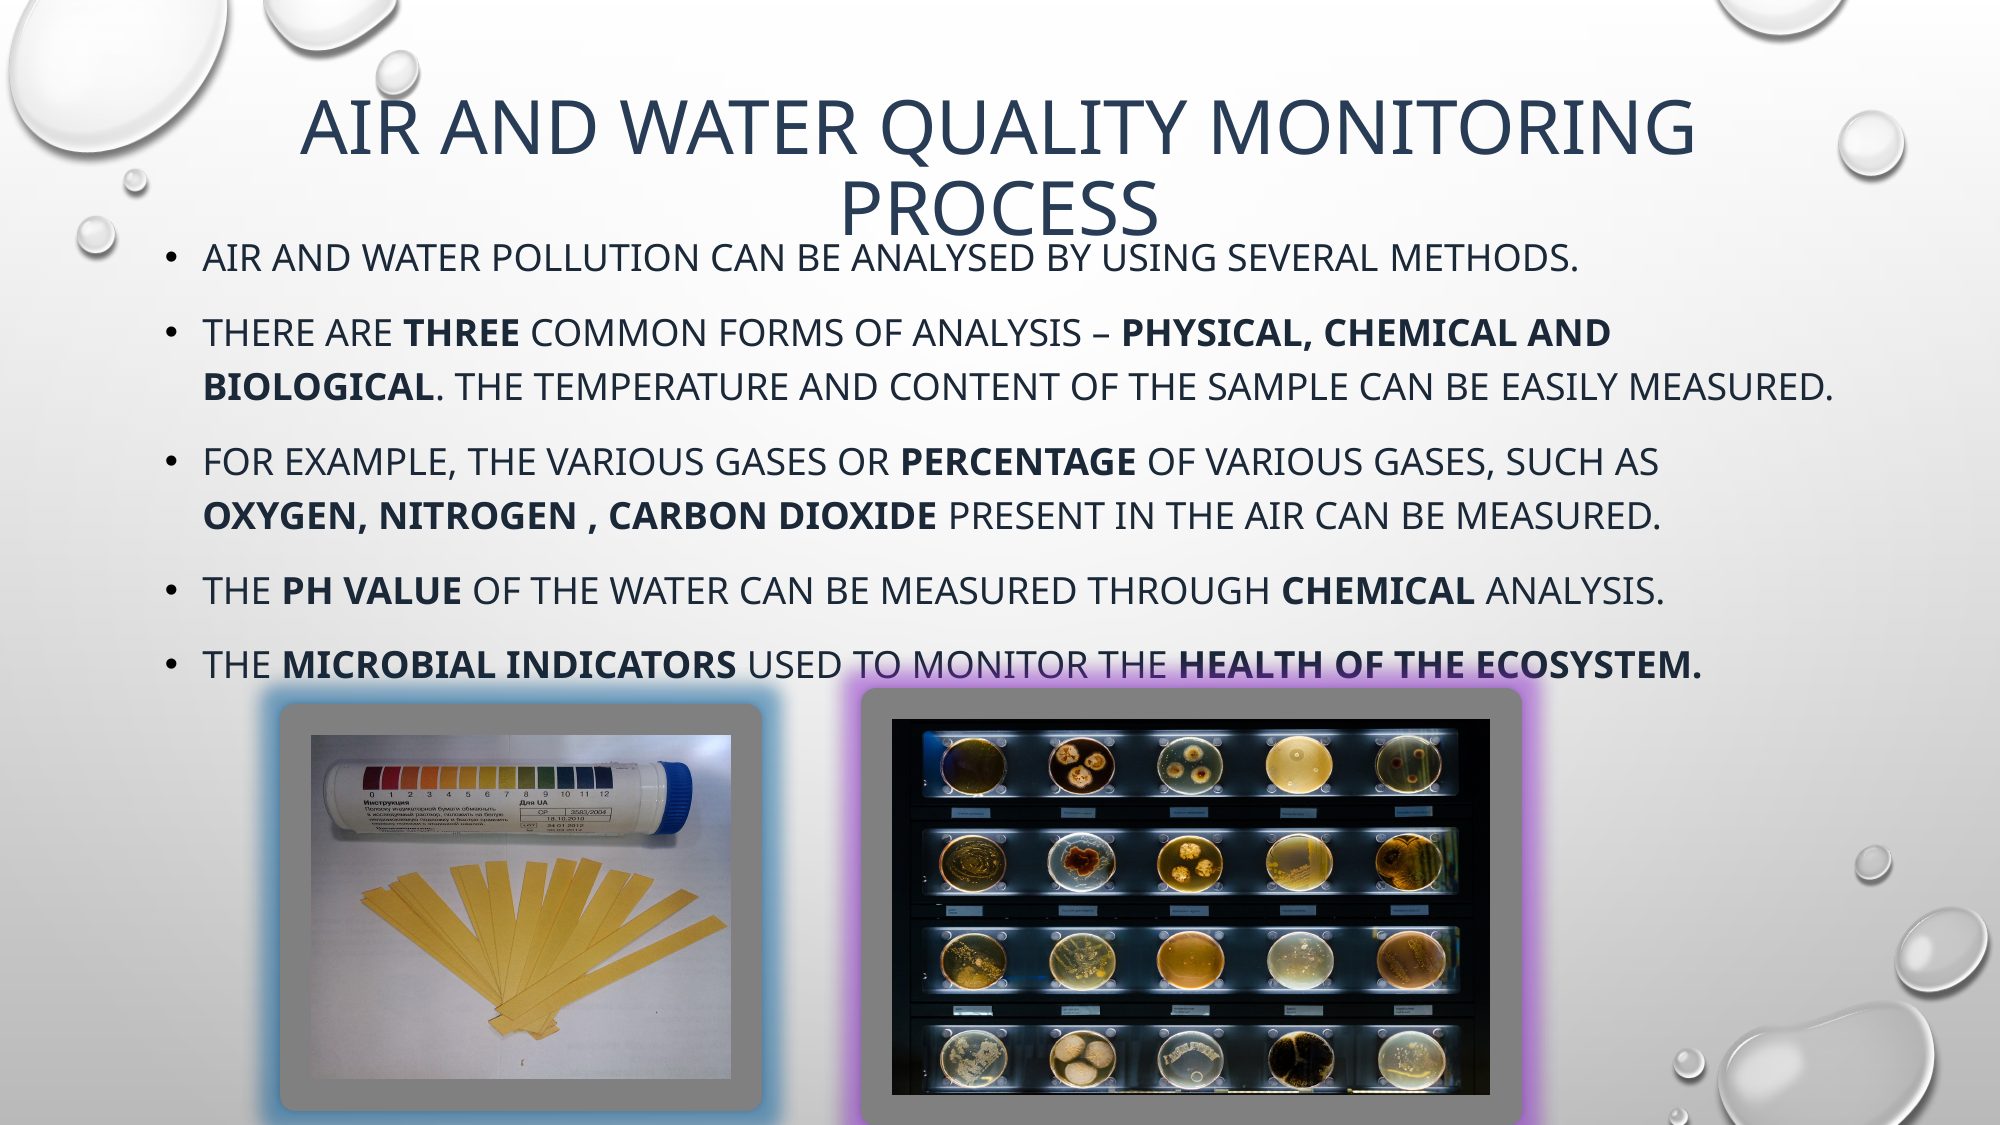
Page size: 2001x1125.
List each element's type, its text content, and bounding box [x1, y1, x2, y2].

picture [310, 734, 732, 1080]
picture [0, 0, 2000, 1125]
picture [891, 719, 1491, 1096]
list Air and water pollution can be analysed by using several methods. There are three common forms of analysis – physical, chemical and biological. The temperature and content of the sample can be easily measured. For example, the various gases or percentage of various gases, such as oxygen, nitrogen , carbon dioxide present in the air can be measured. The PH value of the water can be measured through chemical analysis. The microbial indicators used to monitor the health of the ecosystem. [149, 217, 1851, 1044]
title Air and water quality monitoring process [149, 101, 1851, 217]
